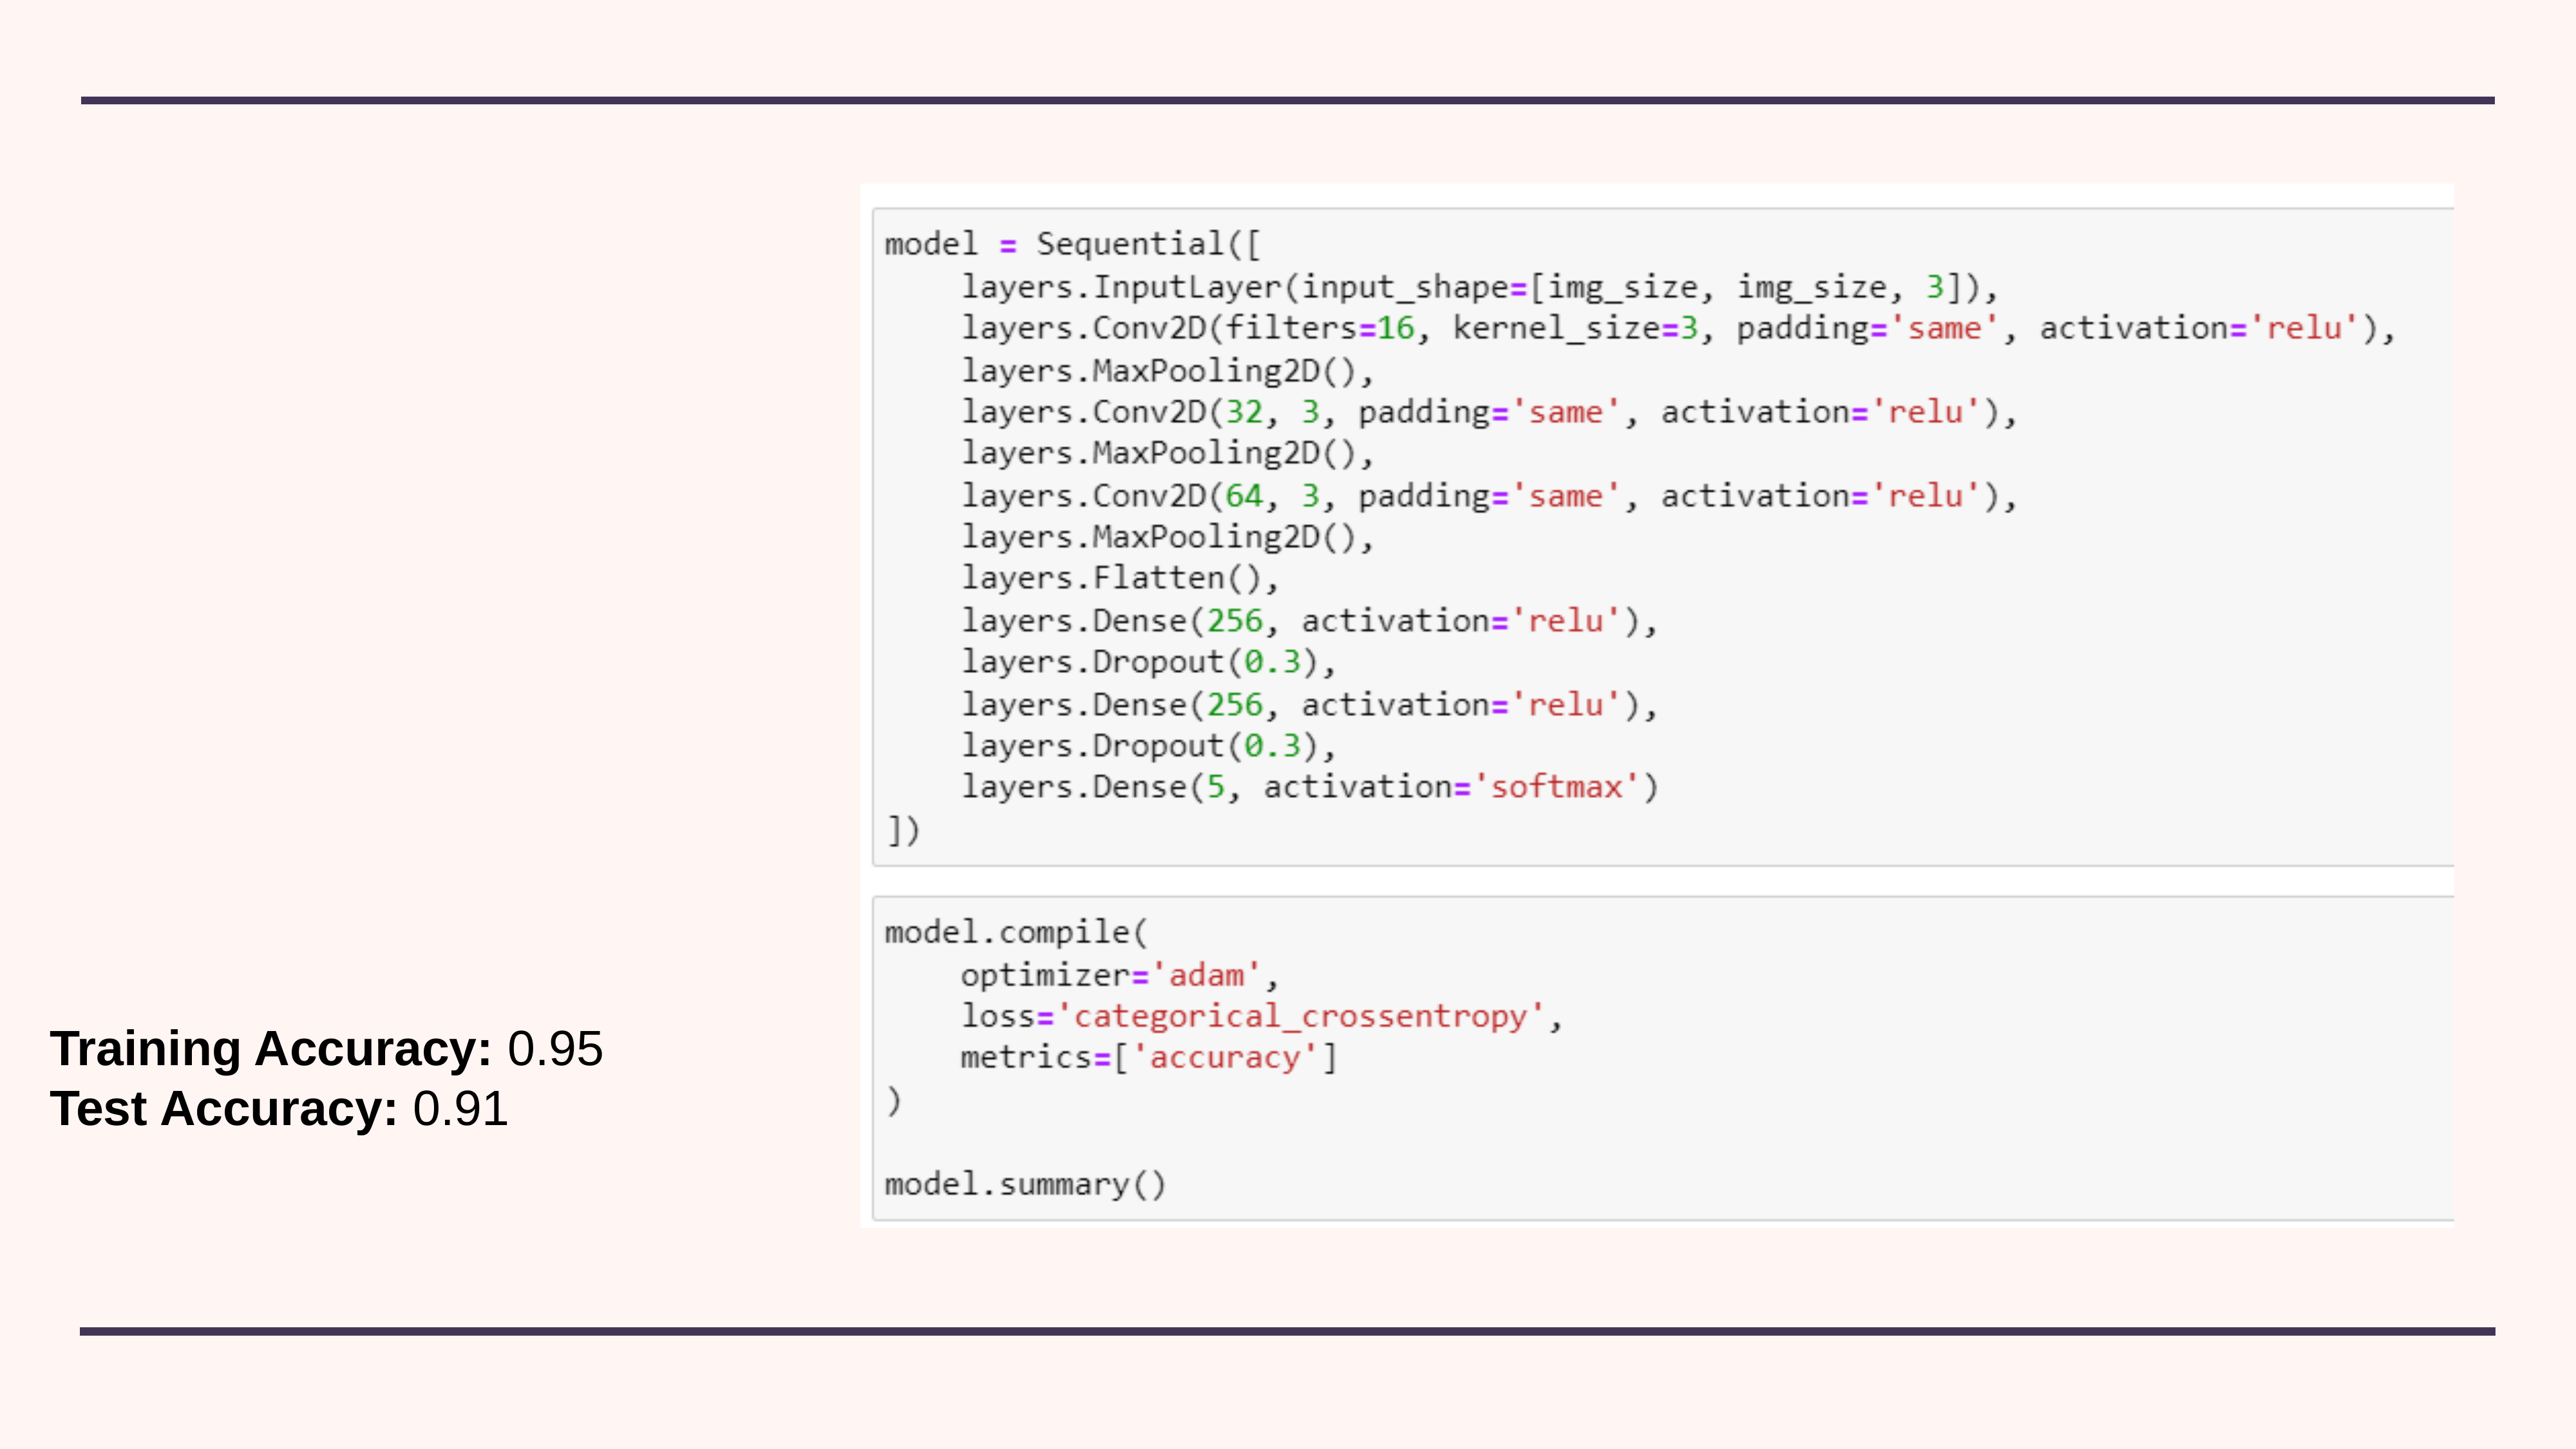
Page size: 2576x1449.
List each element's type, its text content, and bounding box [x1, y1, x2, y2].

picture [860, 183, 2454, 1228]
text_box Training Accuracy: 0.95 Test Accuracy: 0.91 [40, 1006, 675, 1145]
